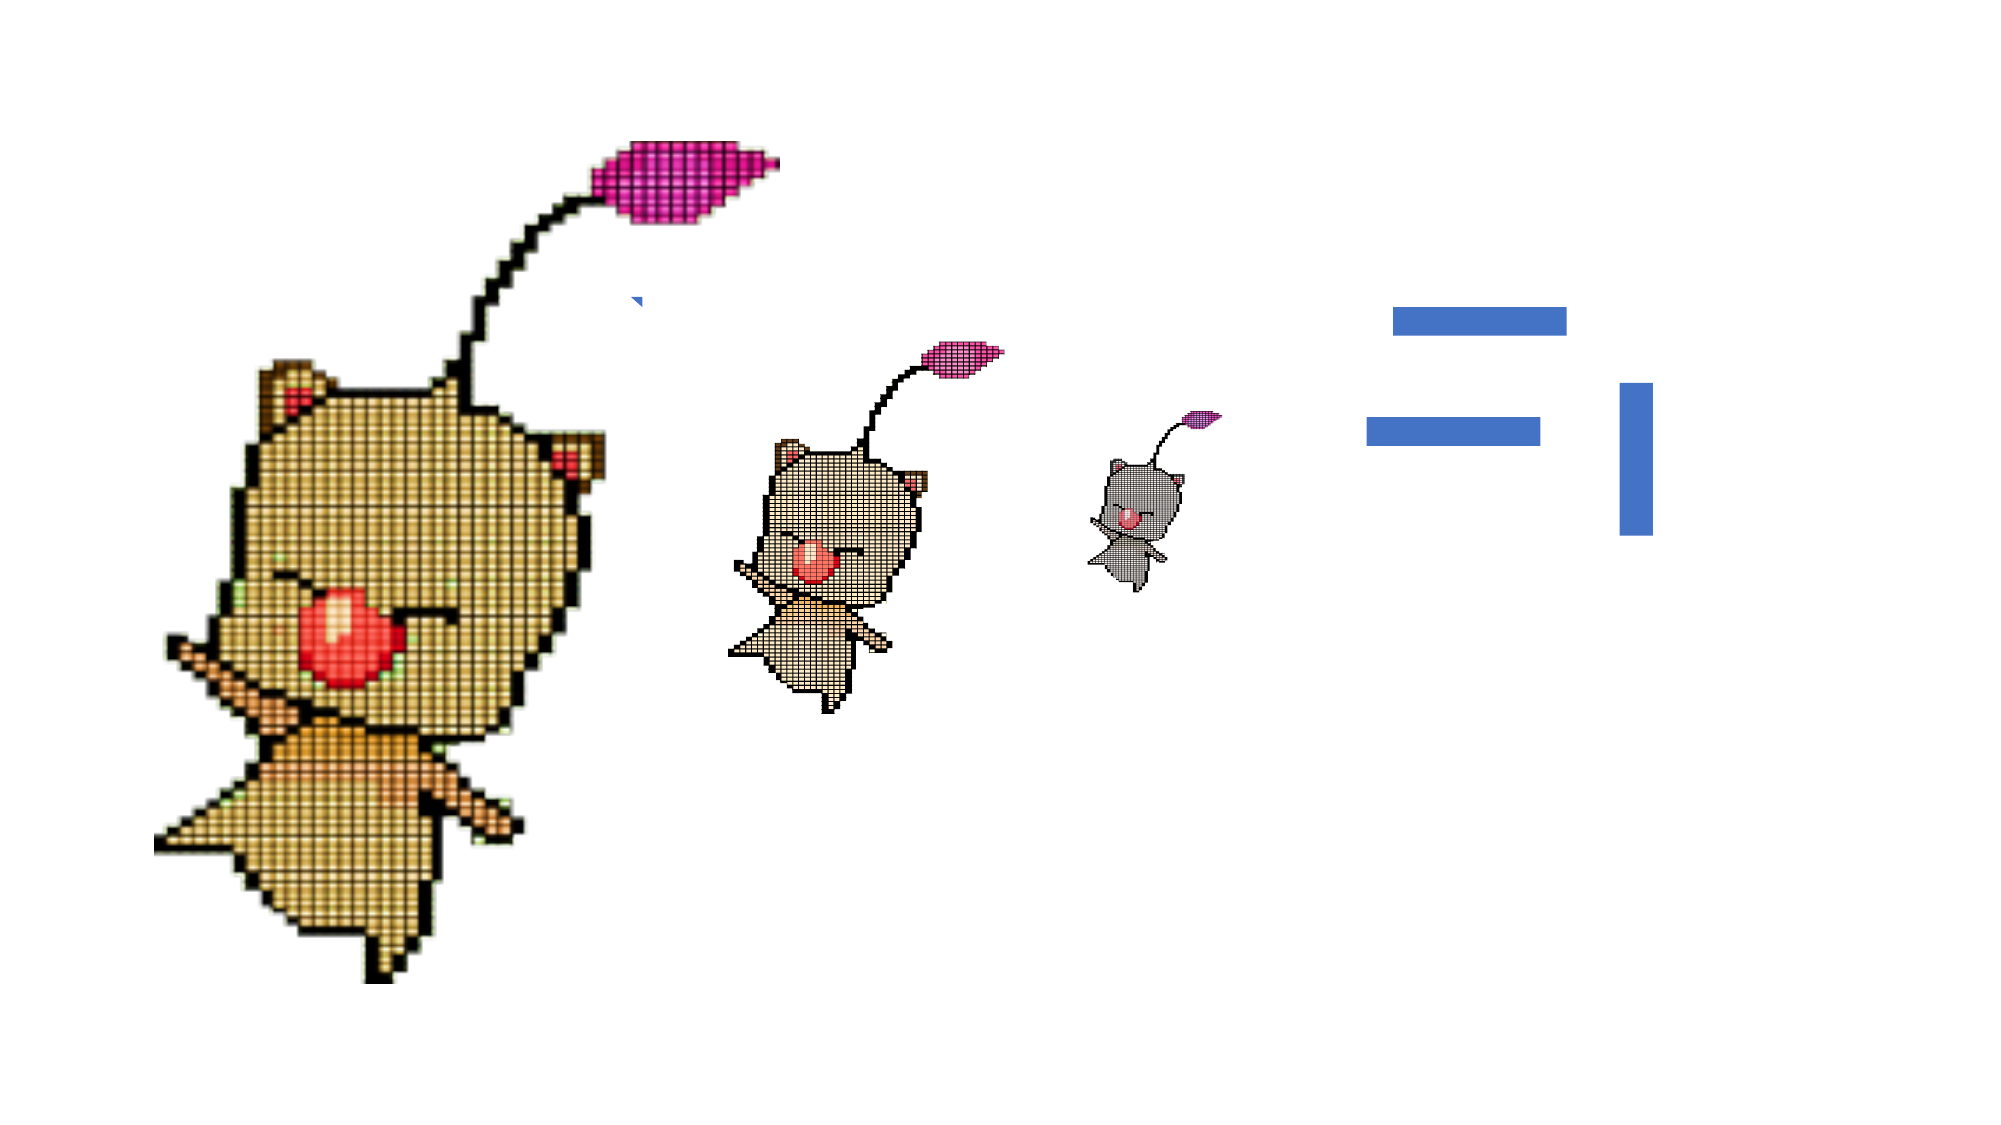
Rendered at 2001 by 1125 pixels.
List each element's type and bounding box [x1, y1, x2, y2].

text_box [1619, 382, 1654, 537]
text_box [1392, 306, 1568, 337]
picture [154, 141, 1005, 984]
text_box [1366, 416, 1541, 447]
picture [1087, 411, 1223, 593]
